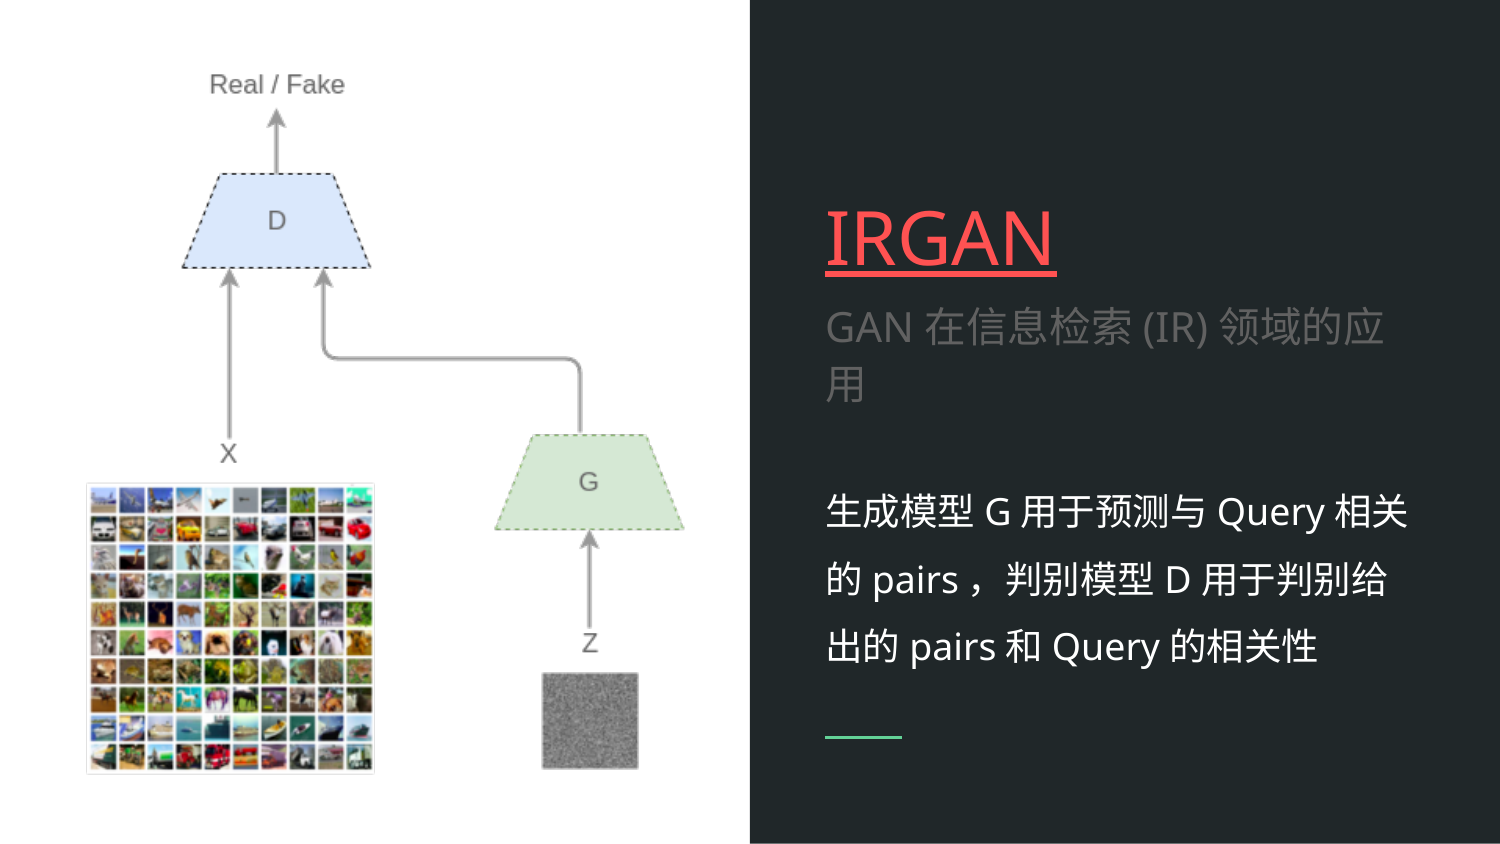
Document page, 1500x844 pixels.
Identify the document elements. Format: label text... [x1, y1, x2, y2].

picture [85, 67, 686, 776]
list IRGAN GAN在信息检索(IR)领域的应用 生成模型G用于预测与Query相关的pairs，判别模型D用于判别给出的pairs和Query的相关性 [810, 118, 1440, 725]
